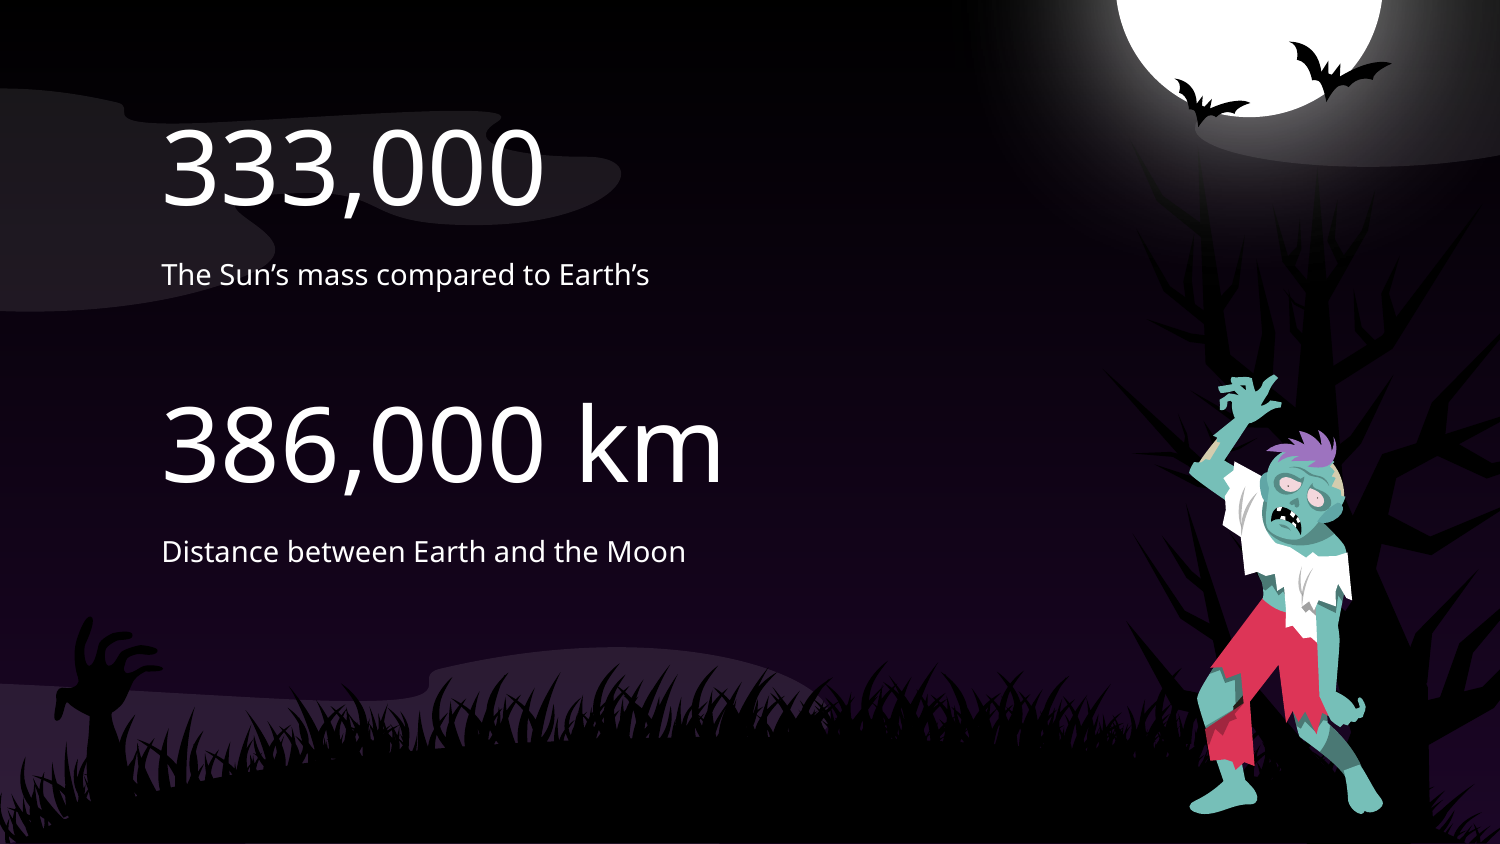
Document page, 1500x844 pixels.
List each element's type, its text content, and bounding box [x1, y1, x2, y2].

text_box [1116, 0, 1317, 107]
title 333,000 [146, 117, 1040, 241]
text_box [1174, 78, 1251, 128]
subtitle The Sun’s mass compared to Earth’s [146, 241, 1040, 292]
subtitle Distance between Earth and the Moon [146, 517, 1040, 569]
title 386,000 km [146, 394, 1040, 517]
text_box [1188, 374, 1384, 815]
text_box [1288, 41, 1392, 103]
text_box [1195, 0, 1500, 167]
